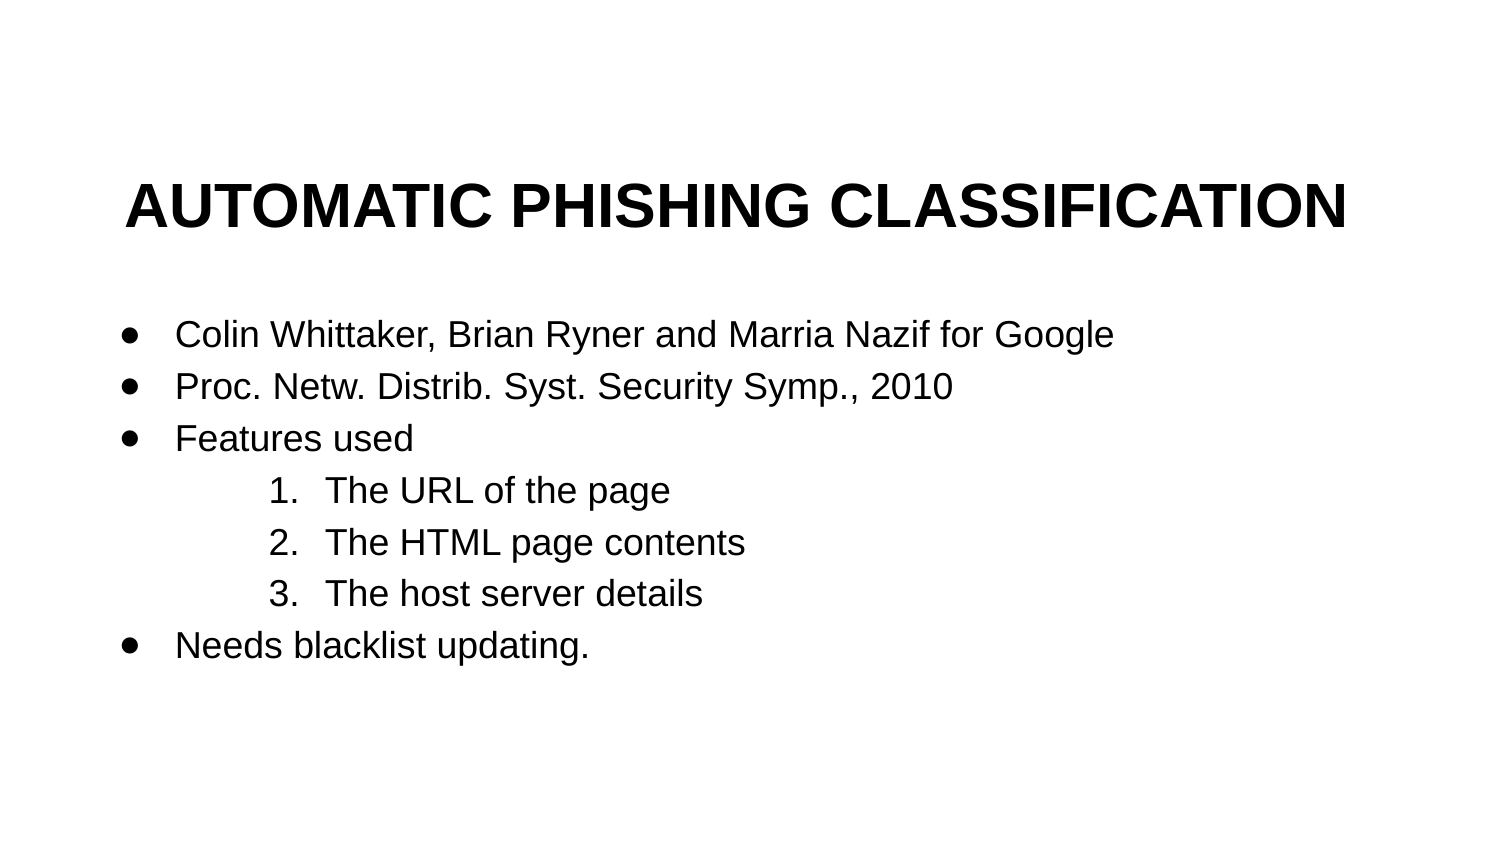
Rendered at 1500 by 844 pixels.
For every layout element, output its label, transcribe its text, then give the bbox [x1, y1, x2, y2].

title AUTOMATIC PHISHING CLASSIFICATION [68, 113, 1406, 255]
subtitle Colin Whittaker, Brian Ryner and Marria Nazif for Google Proc. Netw. Distrib. Syst. Security Symp., 2010 Features used The URL of the page The HTML page contents The host server details Needs blacklist updating. [84, 288, 1390, 808]
